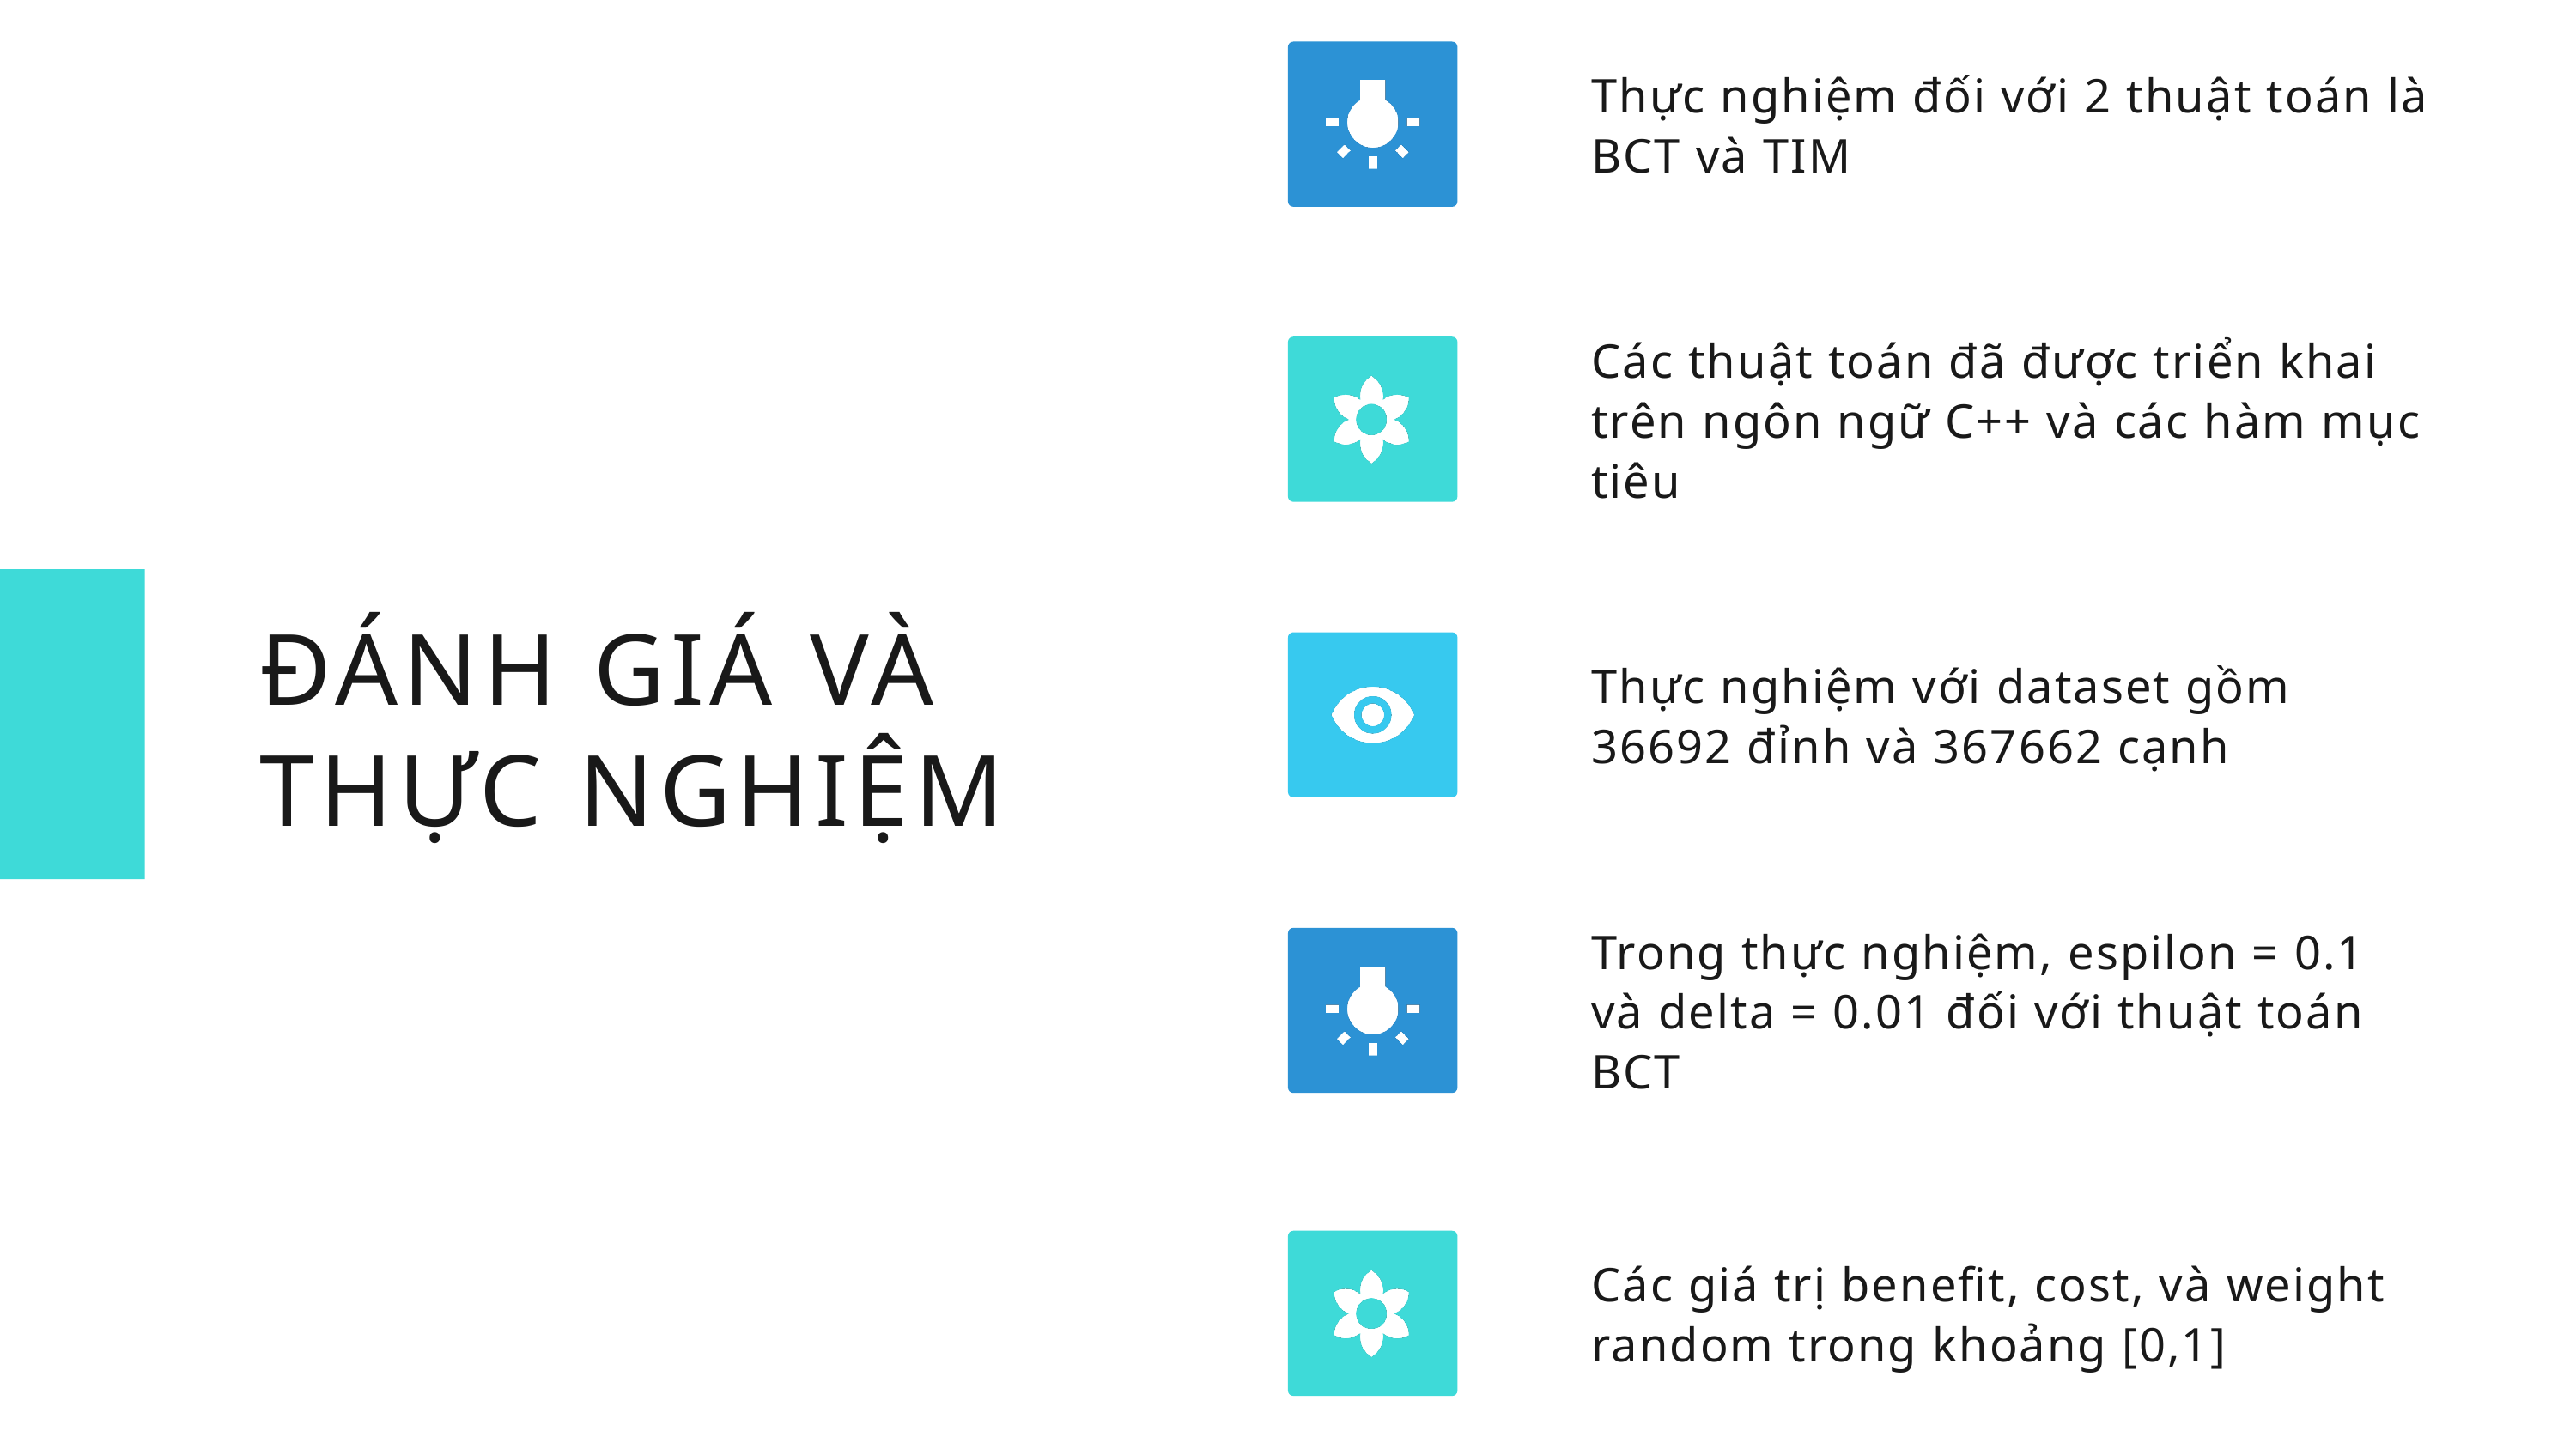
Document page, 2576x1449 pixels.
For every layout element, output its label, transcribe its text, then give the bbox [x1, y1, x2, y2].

text_box Thực nghiệm đối với 2 thuật toán là BCT và TIM [1591, 62, 2432, 182]
text_box Trong thực nghiệm, espilon = 0.1 và delta = 0.01 đối với thuật toán BCT [1591, 919, 2432, 1099]
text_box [1287, 336, 1458, 502]
text_box [0, 569, 145, 880]
text_box Các giá trị benefit, cost, và weight random trong khoảng [0,1] [1591, 1251, 2432, 1372]
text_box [1287, 632, 1458, 798]
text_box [1287, 41, 1458, 208]
text_box Các thuật toán đã được triển khai trên ngôn ngữ C++ và các hàm mục tiêu [1591, 327, 2432, 508]
text_box ĐÁNH GIÁ VÀ THỰC NGHIỆM [259, 603, 1099, 846]
text_box Thực nghiệm với dataset gồm 36692 đỉnh và 367662 cạnh [1591, 652, 2432, 773]
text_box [1287, 1230, 1458, 1397]
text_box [1287, 927, 1458, 1094]
